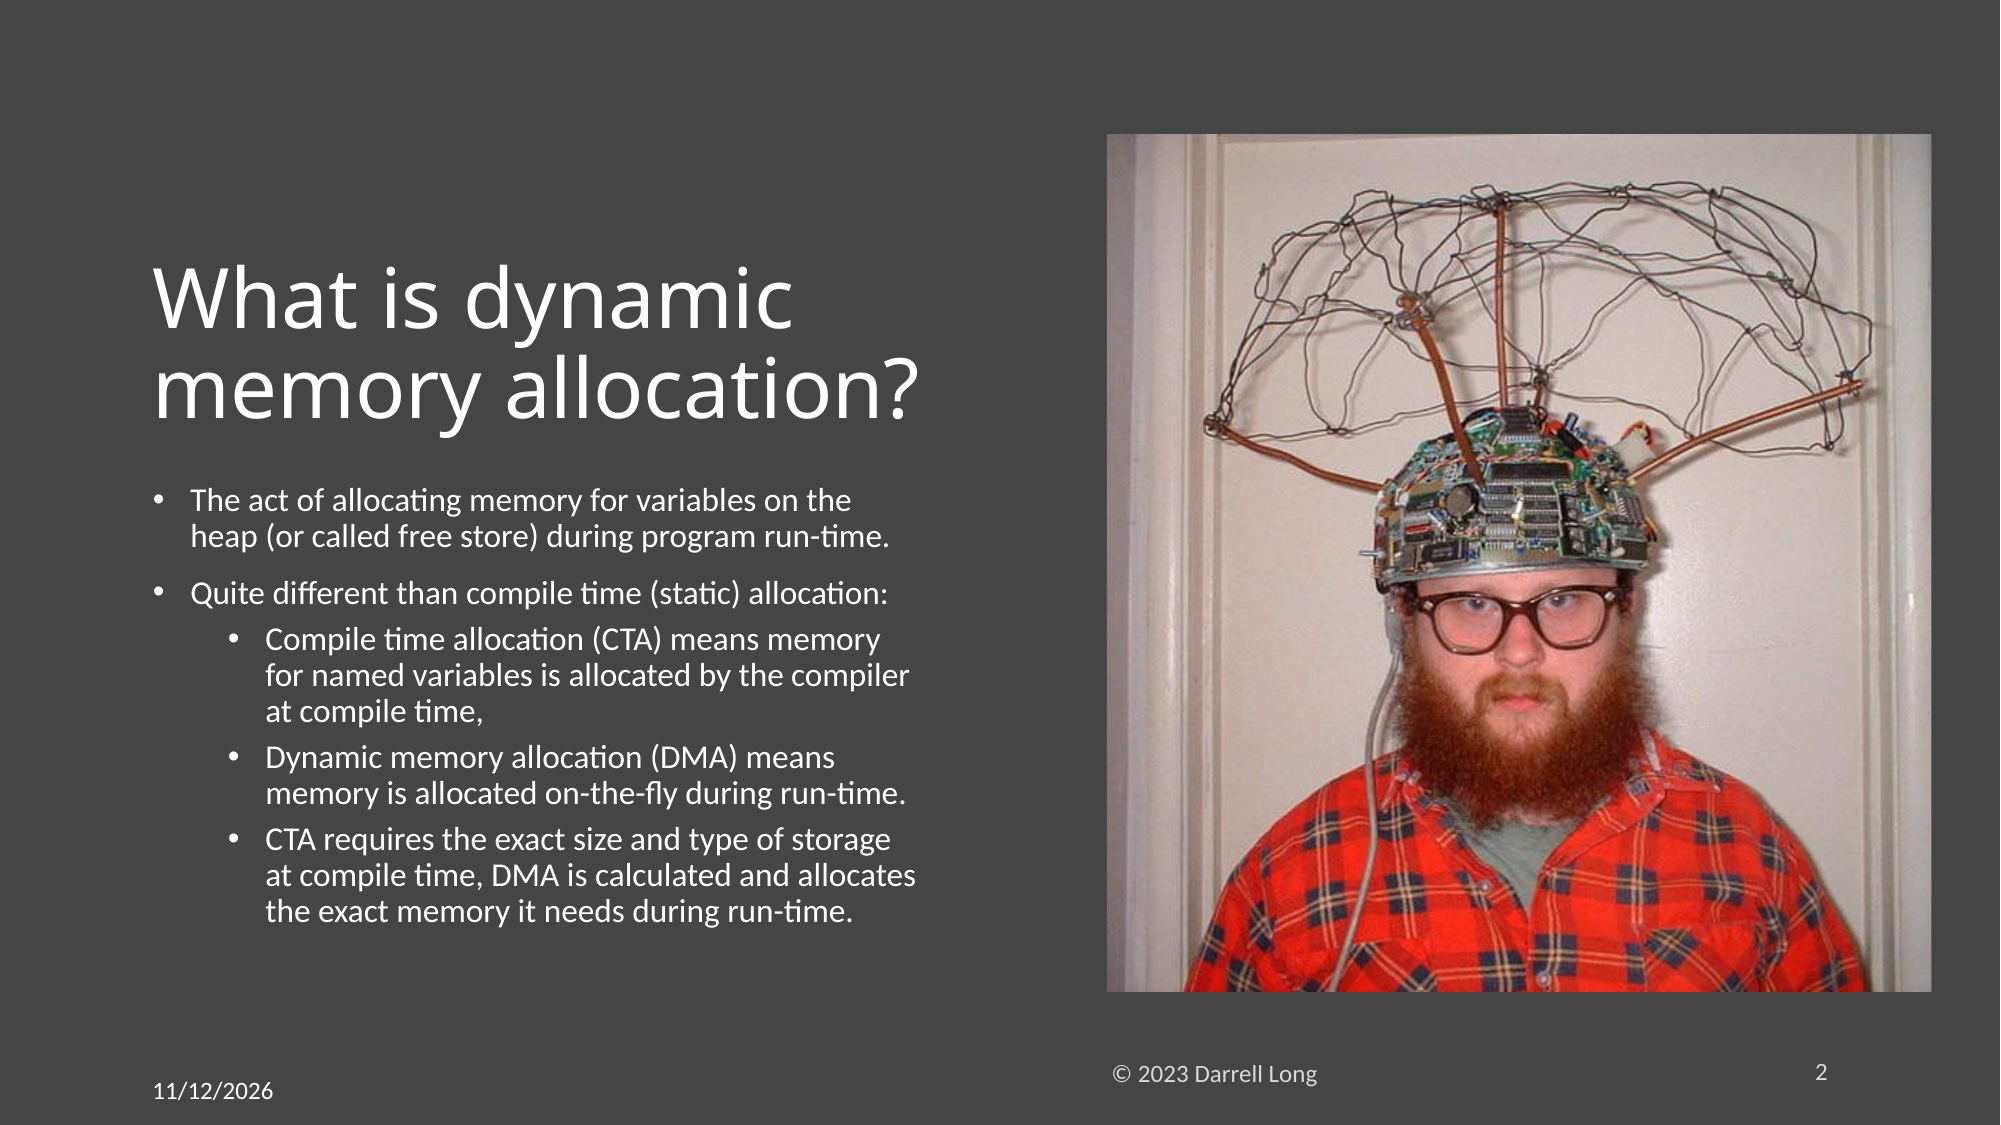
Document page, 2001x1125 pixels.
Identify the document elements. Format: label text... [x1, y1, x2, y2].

slide_number 2 [1728, 1042, 1863, 1103]
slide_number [137, 1059, 341, 1120]
picture [1106, 134, 1932, 992]
footer © 2023 Darrell Long [1096, 1042, 1691, 1103]
list The act of allocating memory for variables on the heap (or called free store) during program run-time. Quite different than compile time (static) allocation: Compile time allocation (CTA) means memory for named variables is allocated by the compiler at compile time, Dynamic memory allocation (DMA) means memory is allocated on-the-fly during run-time. CTA requires the exact size and type of storage at compile time, DMA is calculated and allocates the exact memory it needs during run-time. [138, 475, 941, 1002]
title What is dynamic memory allocation? [138, 153, 941, 444]
